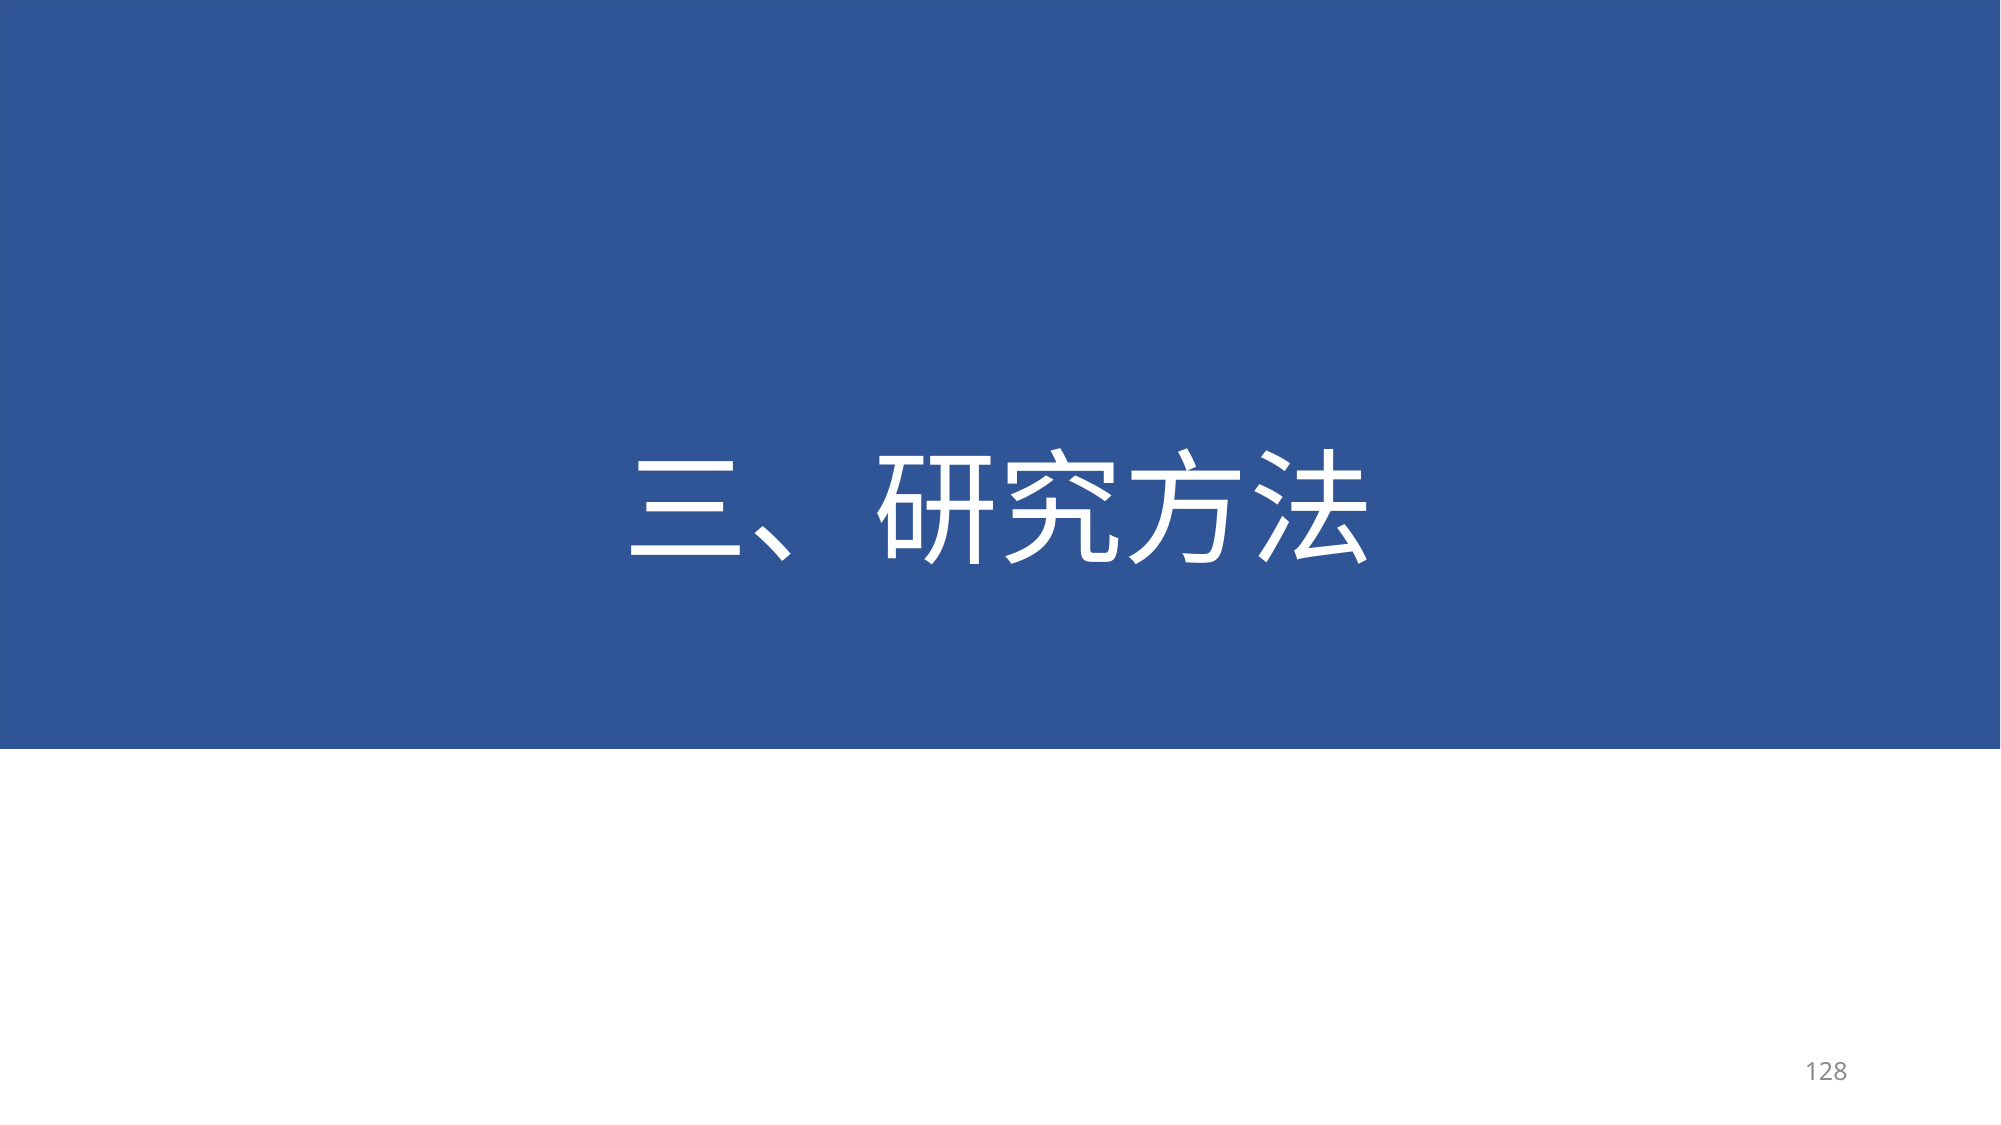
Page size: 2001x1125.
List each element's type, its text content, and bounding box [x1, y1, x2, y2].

slide_number 128 [1412, 1042, 1863, 1103]
title 三、研究方法 [136, 280, 1862, 749]
